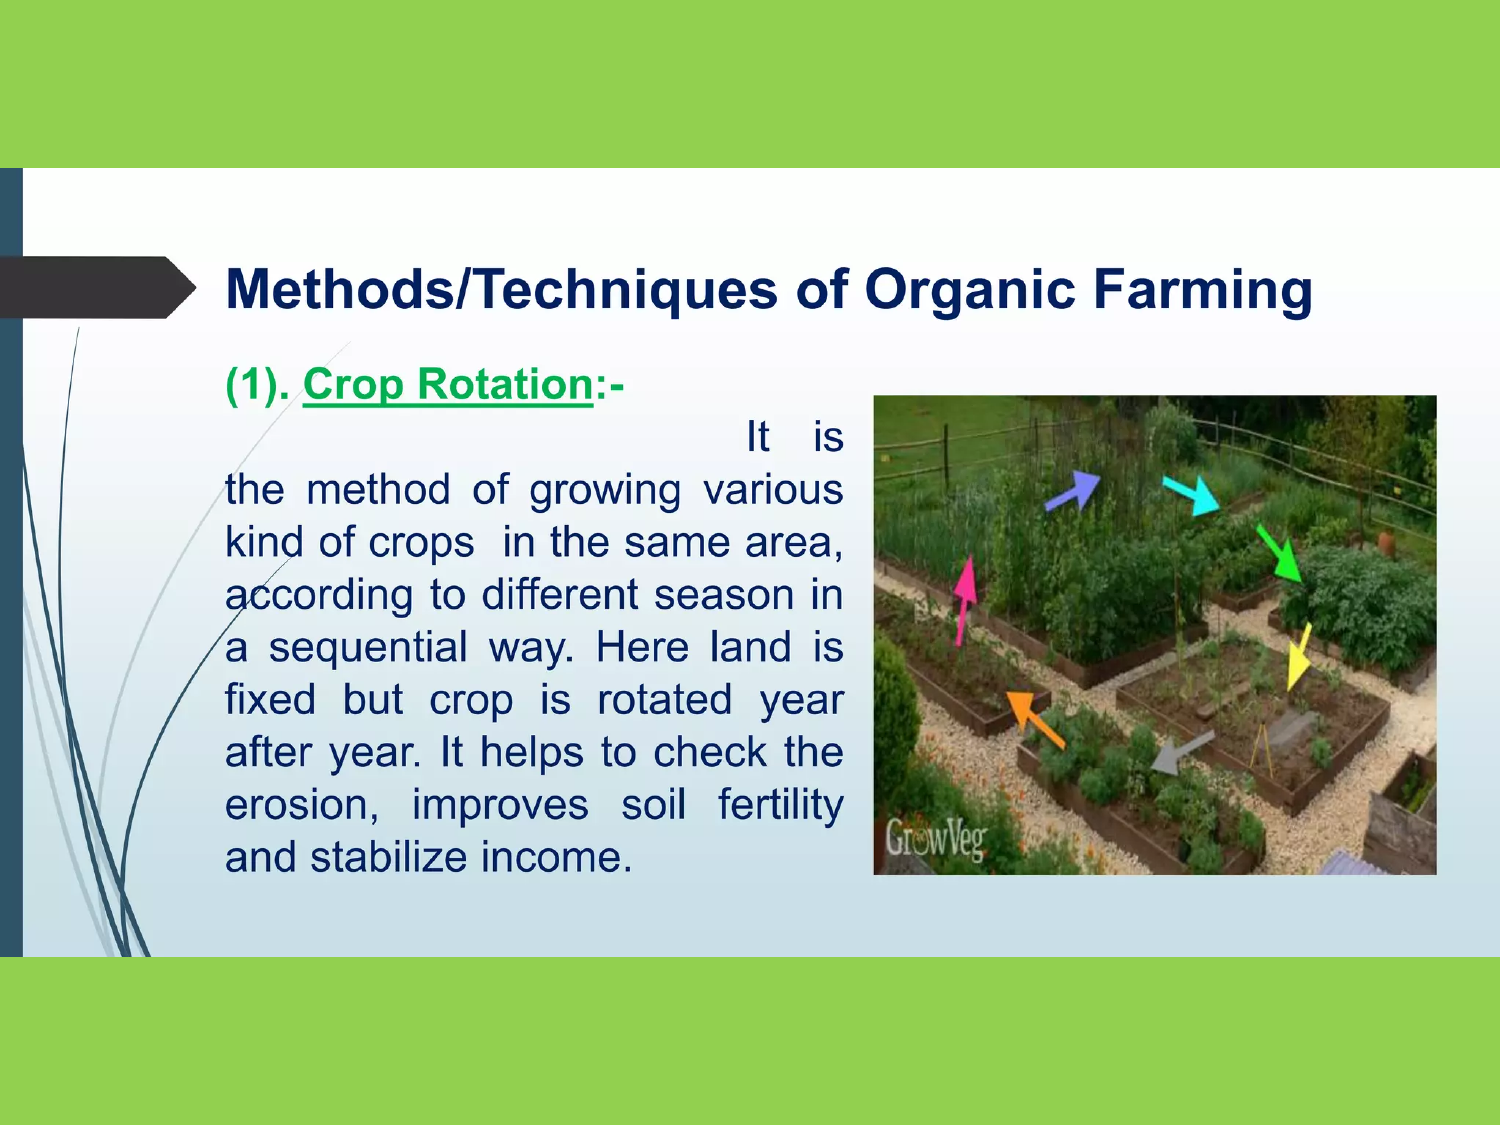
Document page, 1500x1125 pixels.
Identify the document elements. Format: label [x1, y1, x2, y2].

picture [0, 168, 1500, 957]
